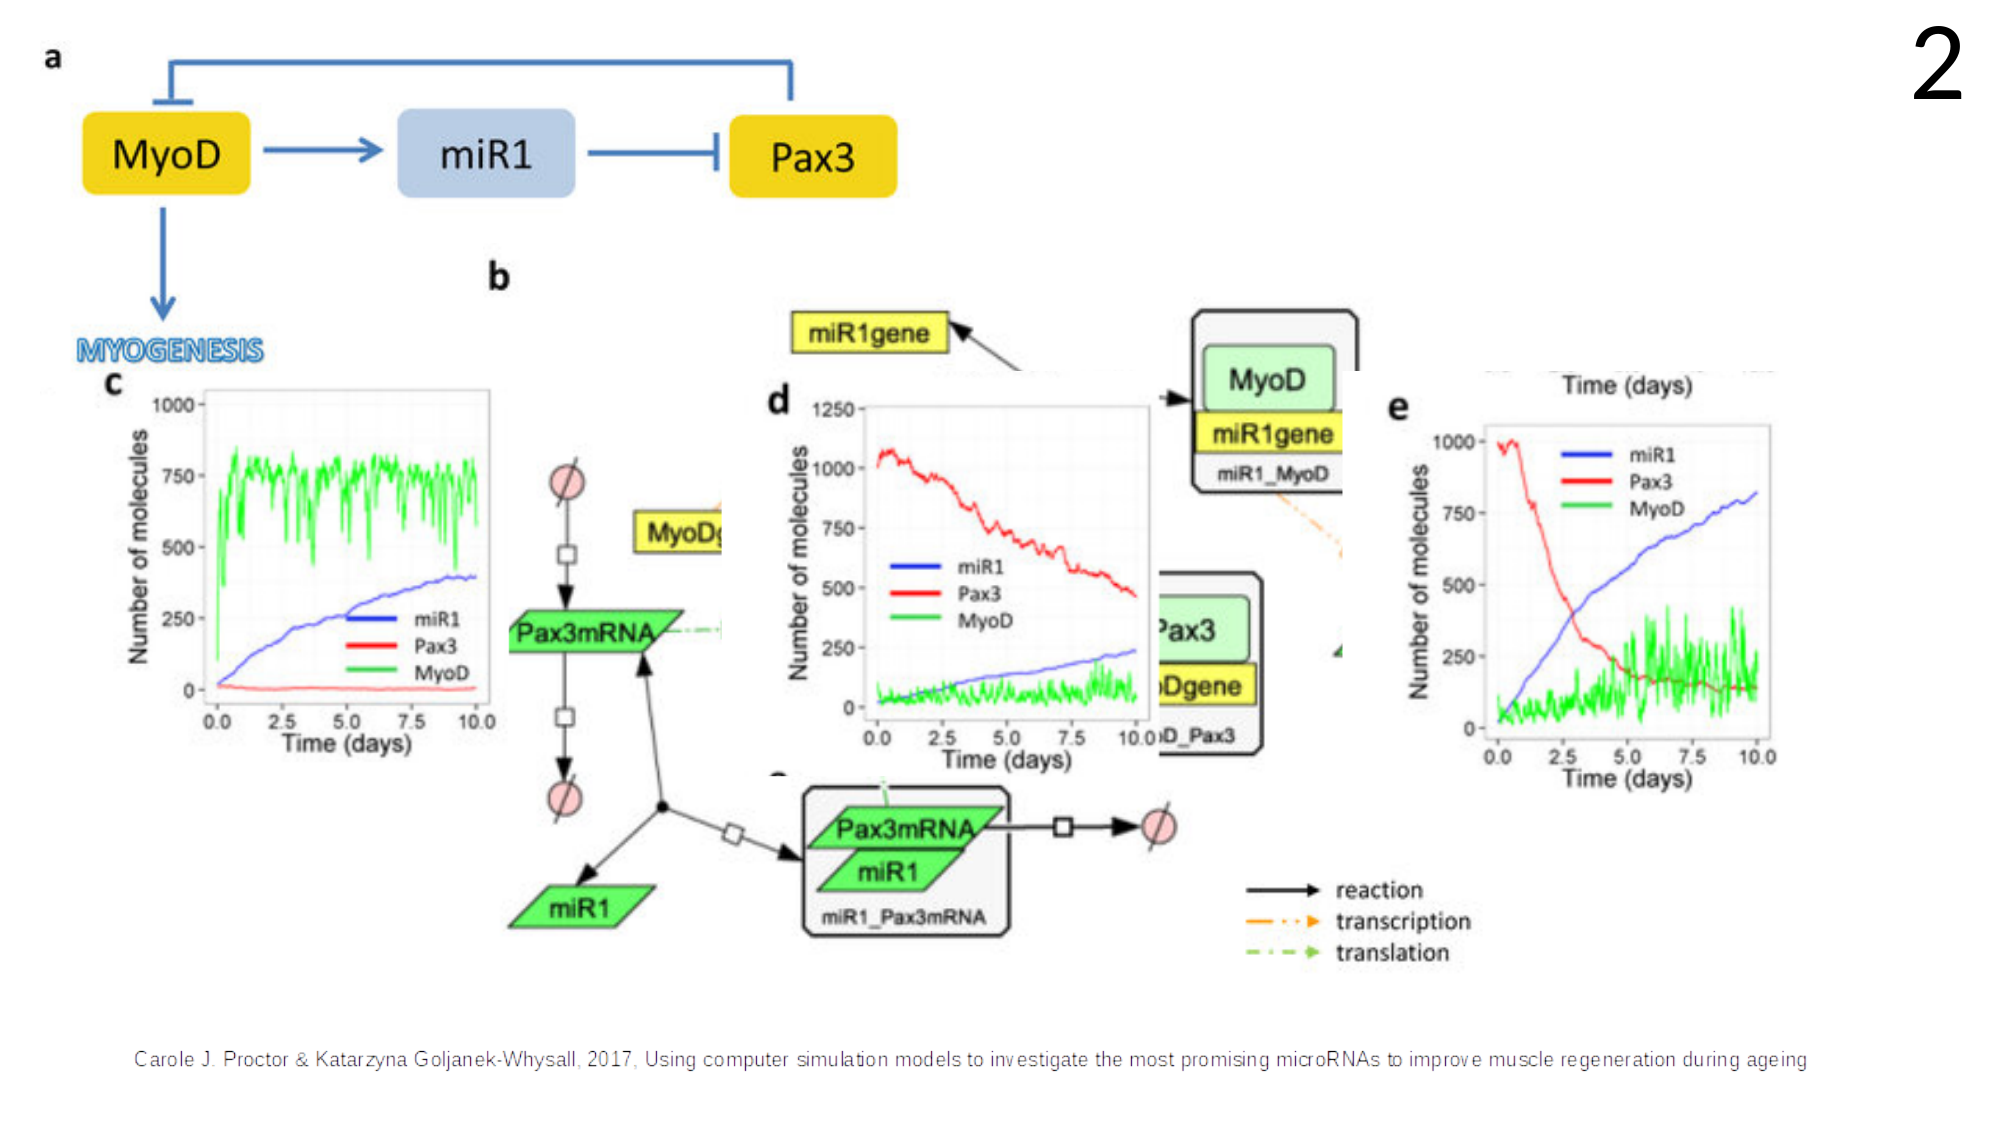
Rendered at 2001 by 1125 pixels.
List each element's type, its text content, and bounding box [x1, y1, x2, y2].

picture [40, 40, 1779, 996]
text_box 2 [1894, 0, 1982, 130]
picture [120, 1040, 1982, 1125]
